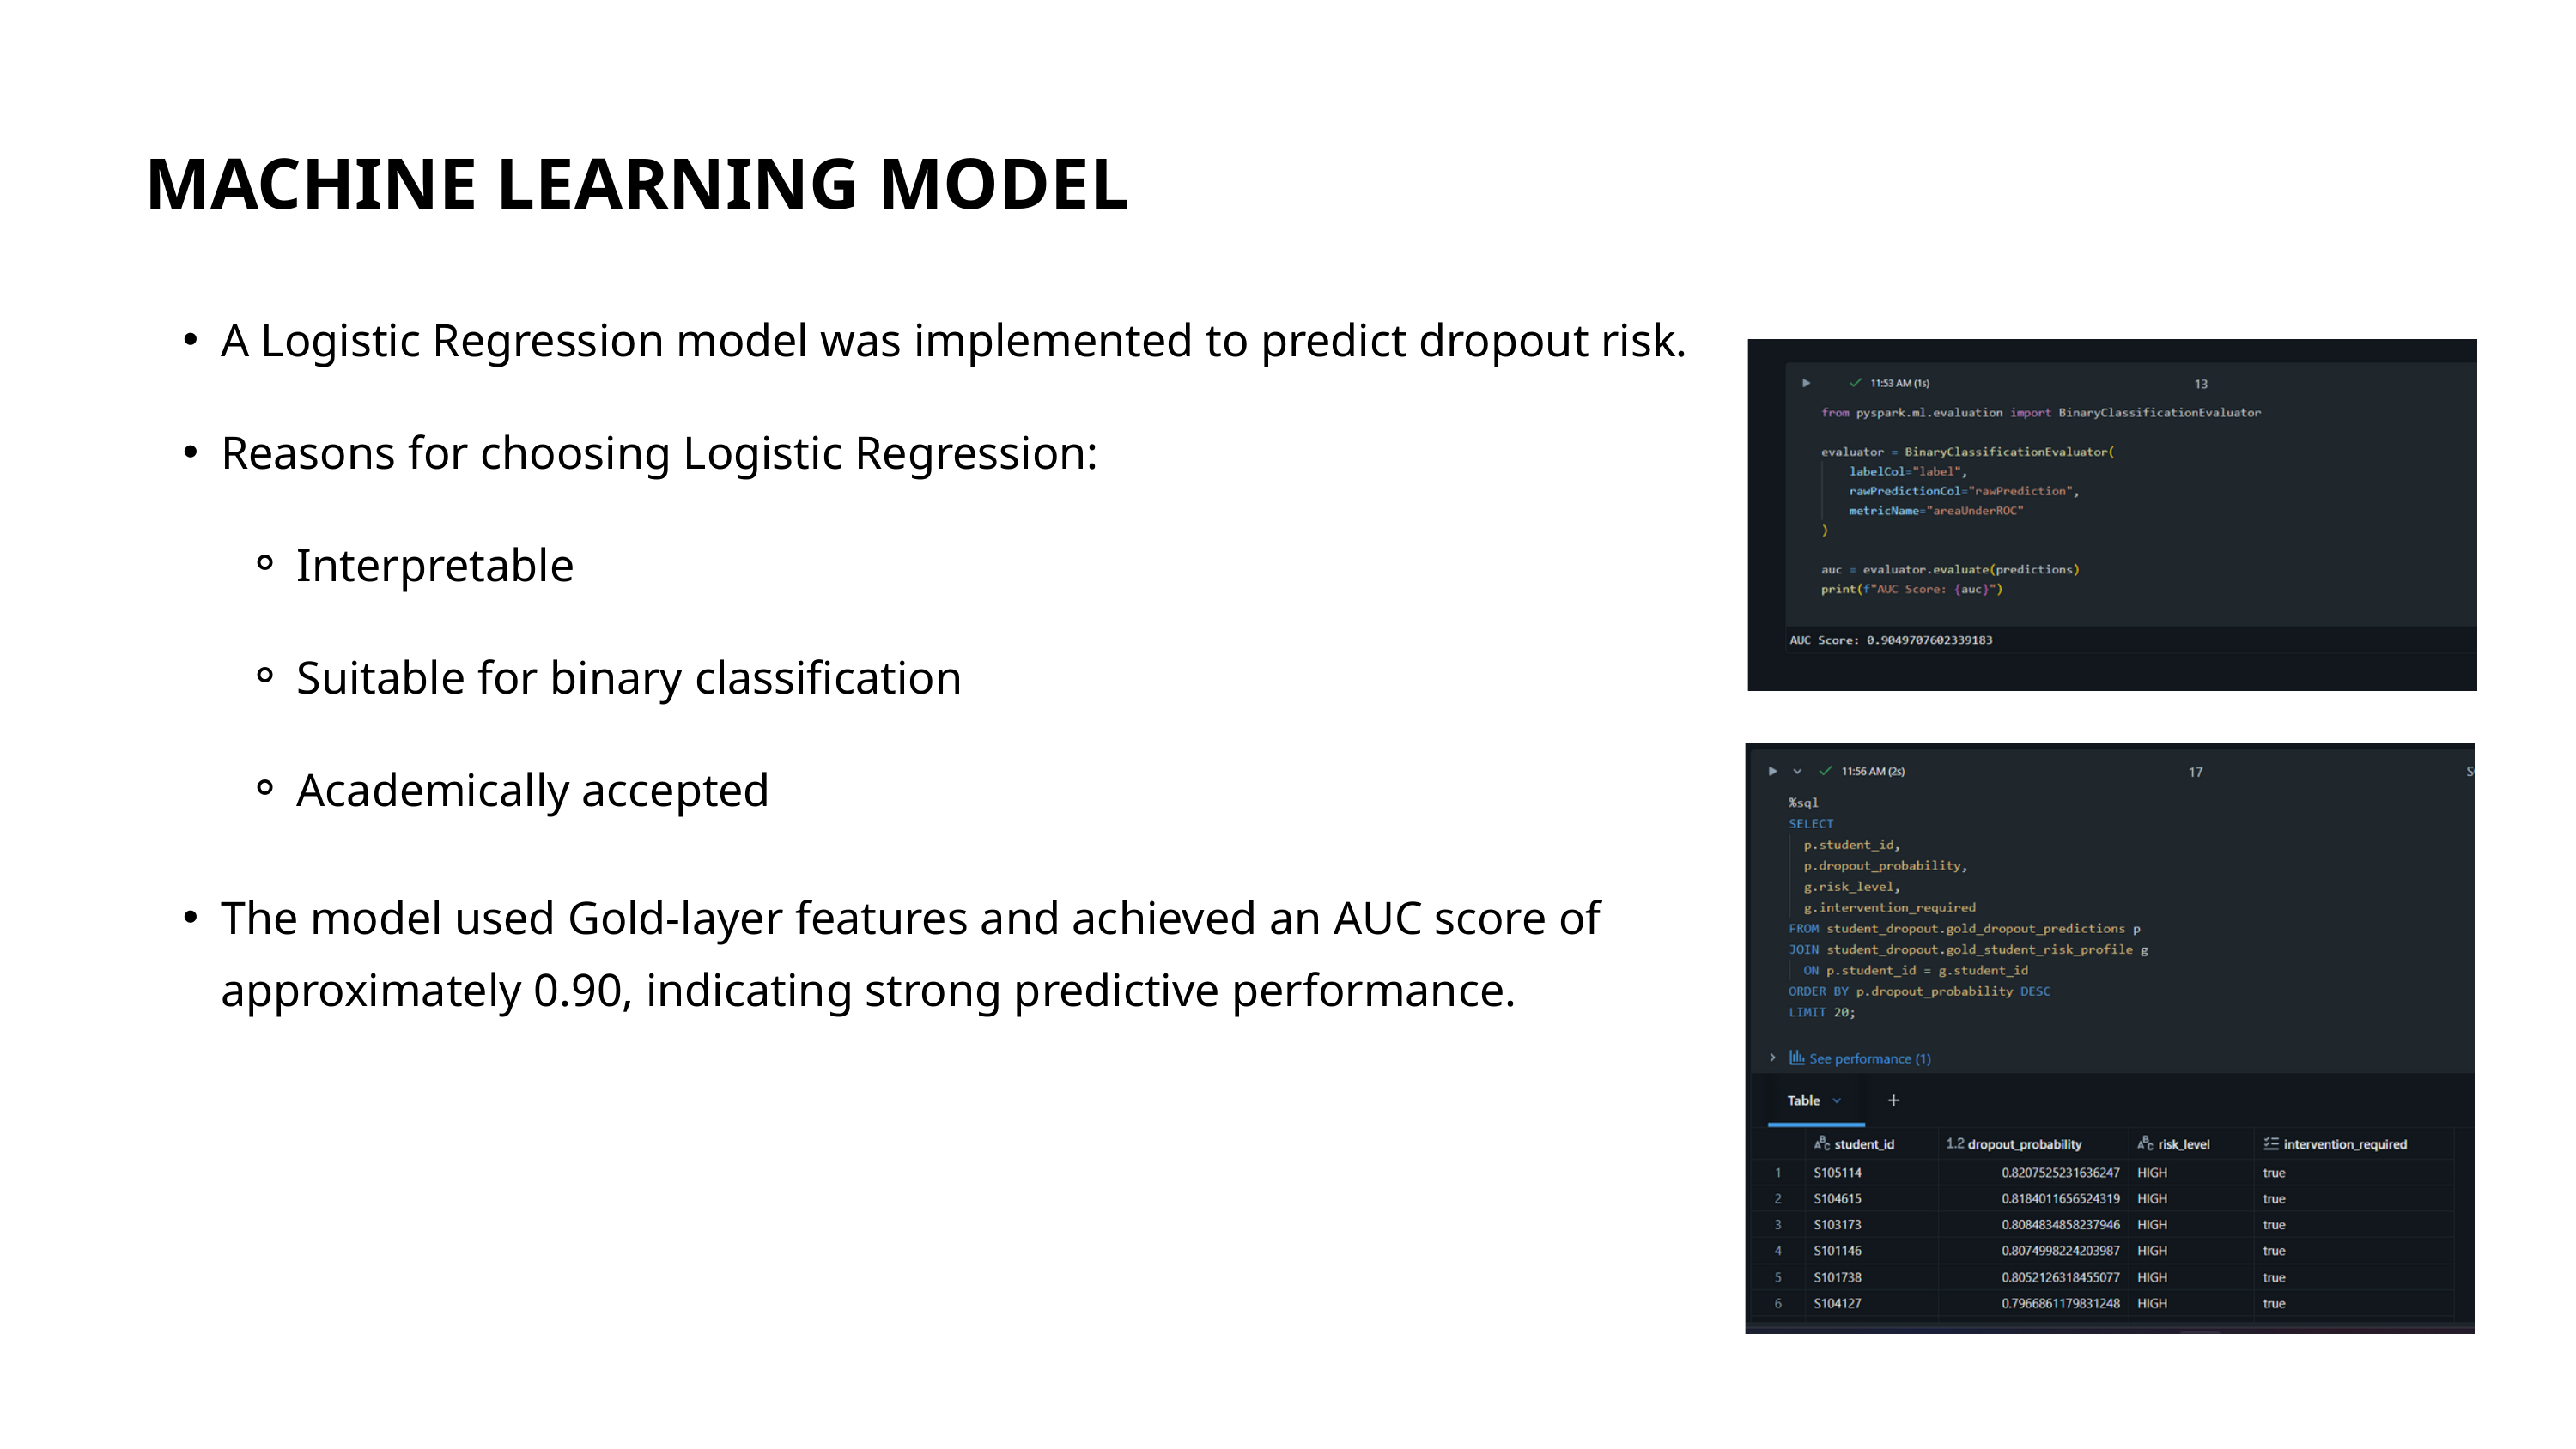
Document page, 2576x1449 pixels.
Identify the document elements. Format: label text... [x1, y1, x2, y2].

text_box [1745, 743, 2475, 1334]
text_box MACHINE LEARNING MODEL [144, 135, 1157, 224]
text_box [1747, 339, 2477, 691]
text_box A Logistic Regression model was implemented to predict dropout risk. Reasons for choosing Logistic Regression: Interpretable Suitable for binary classification Academically accepted The model used Gold-layer features and achieved an AUC score of approximately 0.90, indicating strong predictive performance. [144, 303, 1711, 1128]
